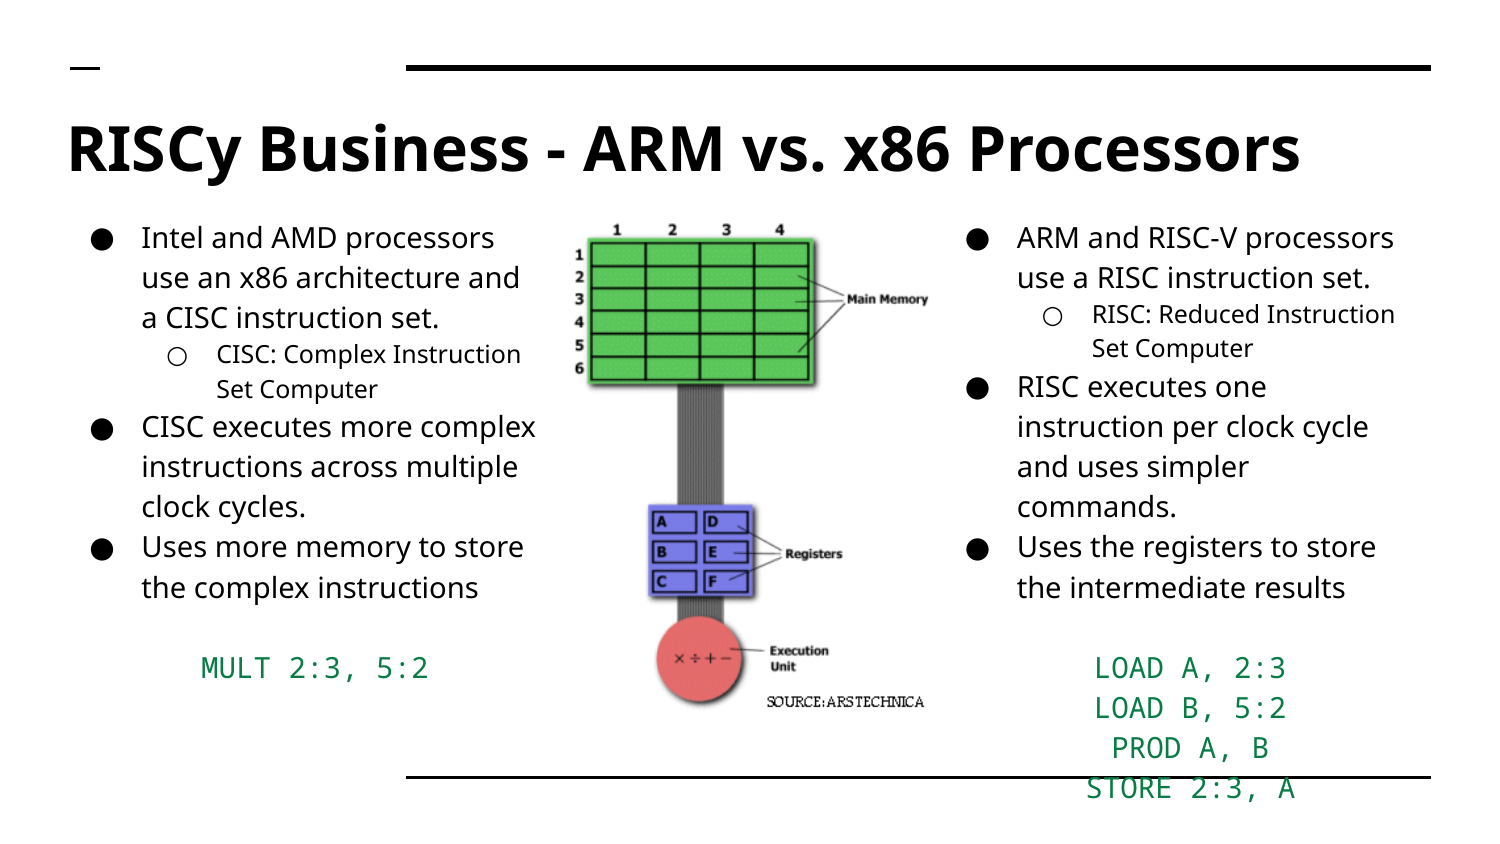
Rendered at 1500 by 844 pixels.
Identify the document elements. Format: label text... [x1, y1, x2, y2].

list ARM and RISC-V processors use a RISC instruction set. RISC: Reduced Instruction Set Computer RISC executes one instruction per clock cycle and uses simpler commands. Uses the registers to store the intermediate results LOAD A, 2:3 LOAD B, 5:2 PROD A, B STORE 2:3, A [926, 198, 1431, 750]
title RISCy Business - ARM vs. x86 Processors [51, 94, 1431, 199]
picture [563, 221, 936, 715]
list Intel and AMD processors use an x86 architecture and a CISC instruction set. CISC: Complex Instruction Set Computer CISC executes more complex instructions across multiple clock cycles. Uses more memory to store the complex instructions MULT 2:3, 5:2 [51, 198, 556, 750]
